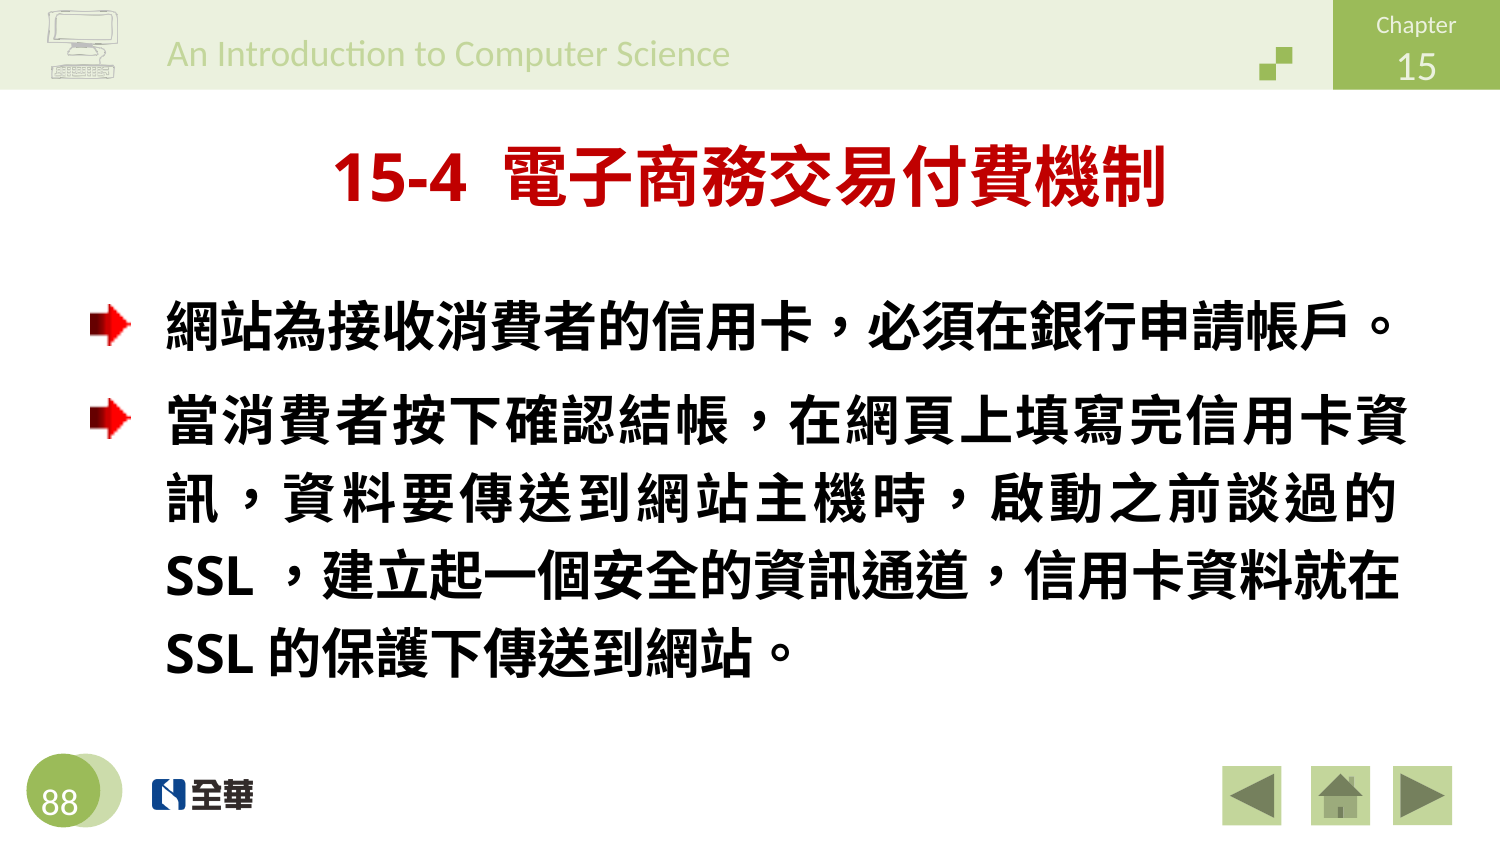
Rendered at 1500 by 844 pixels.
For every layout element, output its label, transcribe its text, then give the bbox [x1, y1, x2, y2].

title 15-4 電子商務交易付費機制 [75, 104, 1425, 245]
picture [152, 779, 253, 810]
list 網站為接收消費者的信用卡，必須在銀行申請帳戶。 當消費者按下確認結帳，在網頁上填寫完信用卡資訊，資料要傳送到網站主機時，啟動之前談過的SSL，建立起一個安全的資訊通道，信用卡資料就在SSL的保護下傳送到網站。 [75, 272, 1425, 754]
picture [90, 304, 131, 346]
picture [90, 398, 131, 439]
picture [47, 10, 118, 79]
